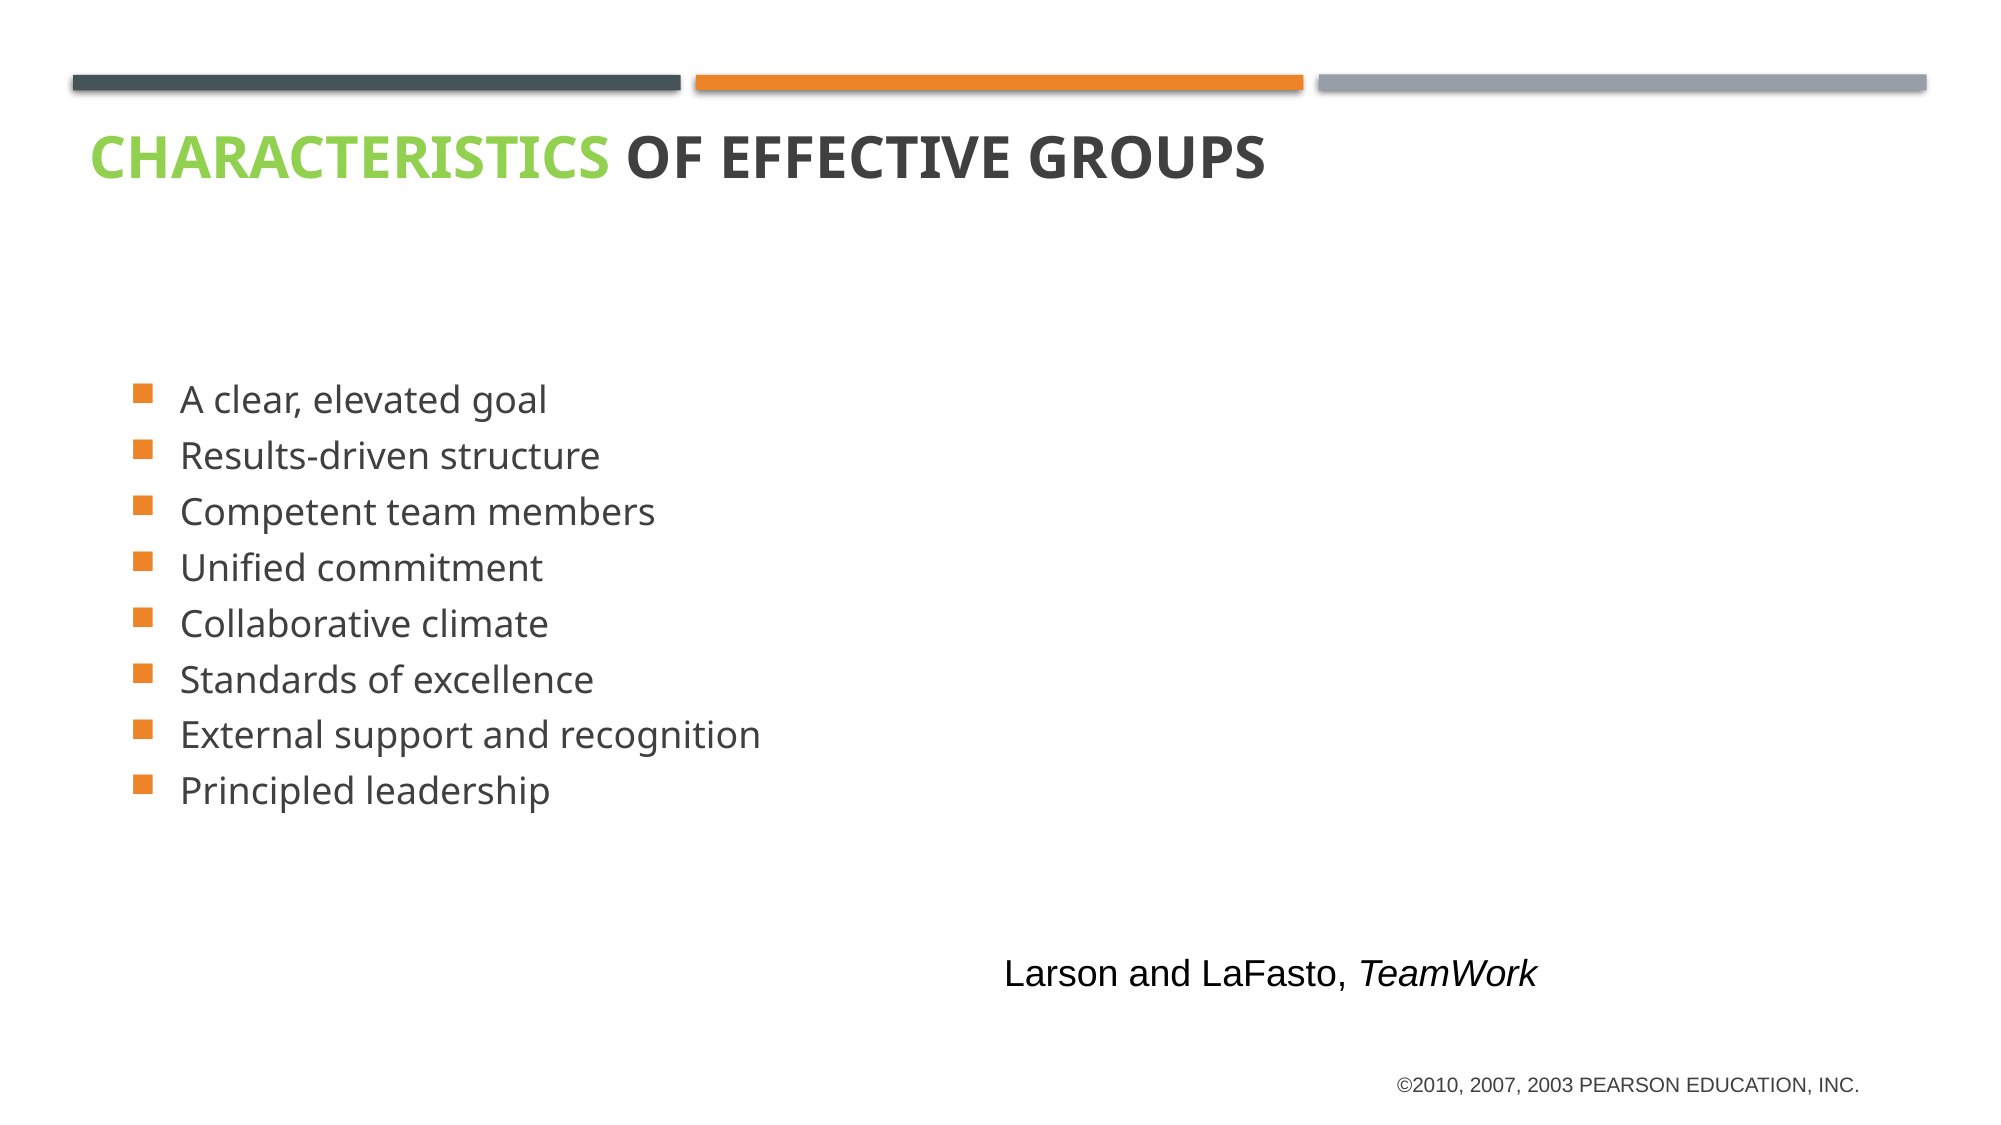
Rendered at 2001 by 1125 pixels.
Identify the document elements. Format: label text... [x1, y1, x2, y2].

list A clear, elevated goal Results-driven structure Competent team members Unified commitment Collaborative climate Standards of excellence External support and recognition Principled leadership [114, 249, 1588, 963]
title Characteristics of Effective Groups [74, 47, 1425, 198]
text_box Larson and LaFasto, TeamWork [949, 950, 1563, 1001]
footer ©2010, 2007, 2003 Pearson Education, Inc. [1382, 1053, 1905, 1114]
